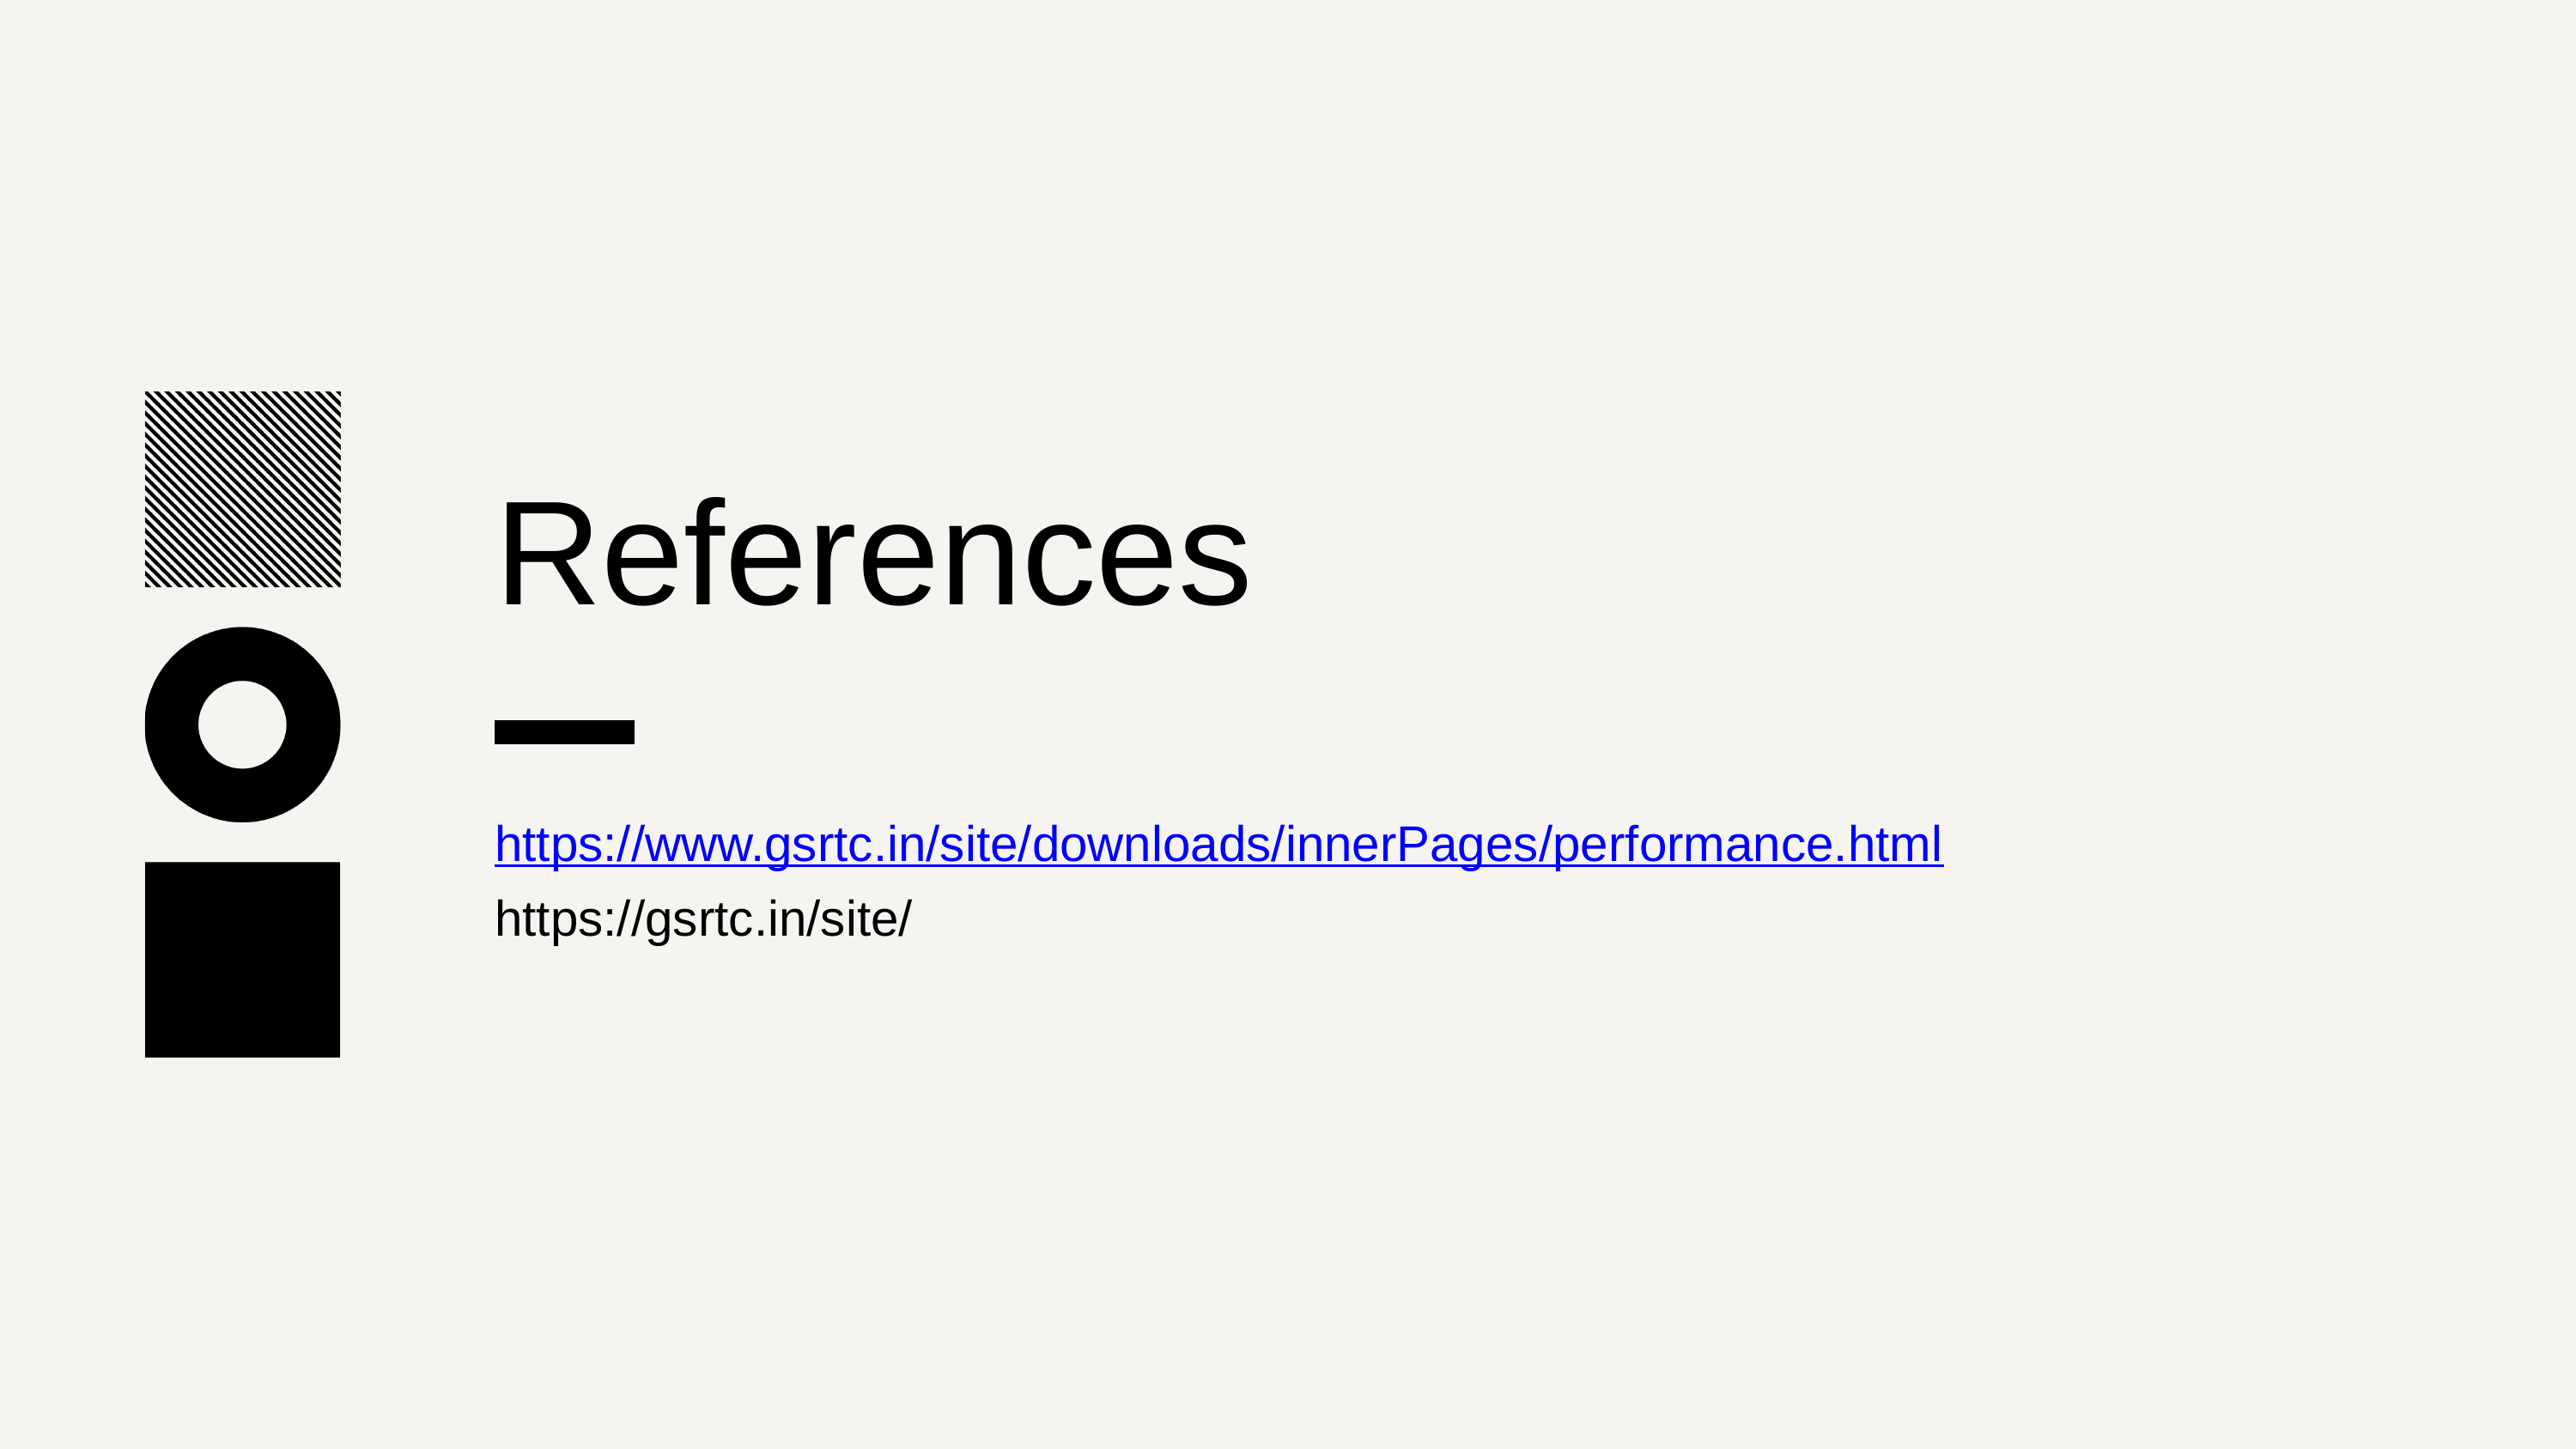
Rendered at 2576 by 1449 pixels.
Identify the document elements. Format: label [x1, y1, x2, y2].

text_box [144, 391, 341, 1058]
text_box [494, 809, 2405, 957]
text_box [494, 719, 635, 744]
text_box [494, 466, 2405, 670]
